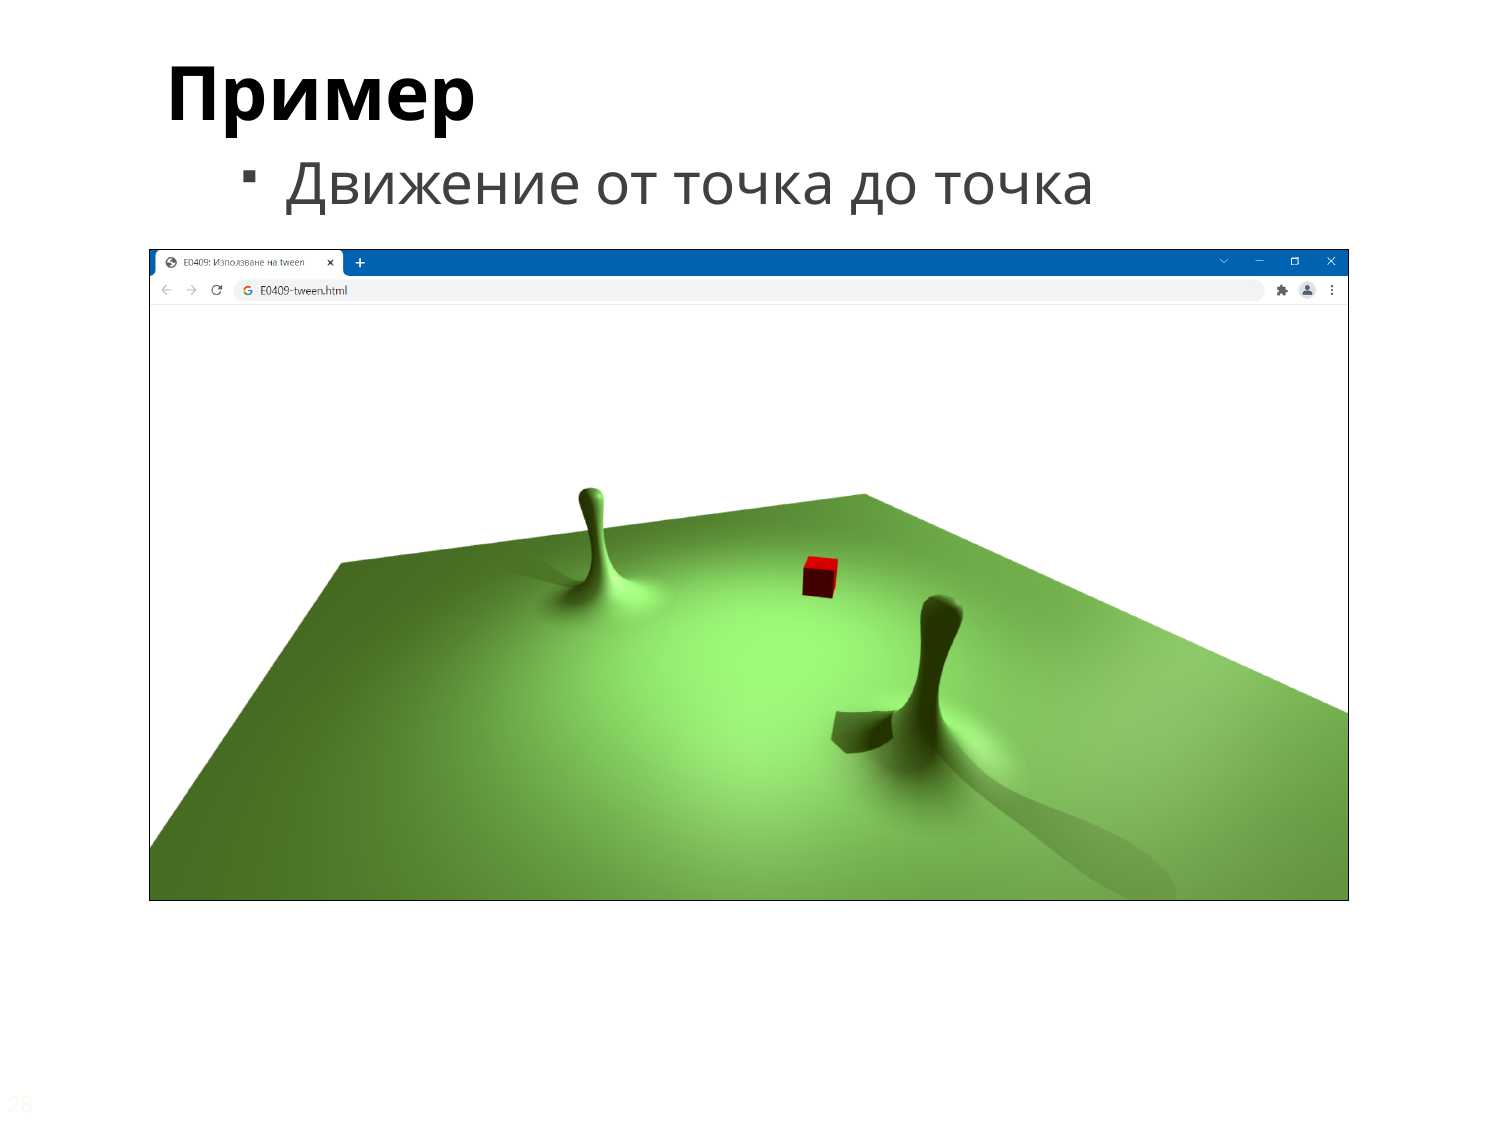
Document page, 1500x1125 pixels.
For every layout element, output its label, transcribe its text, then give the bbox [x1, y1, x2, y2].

list Пример Движение от точка до точка [150, 37, 1488, 1113]
picture [149, 249, 1349, 901]
